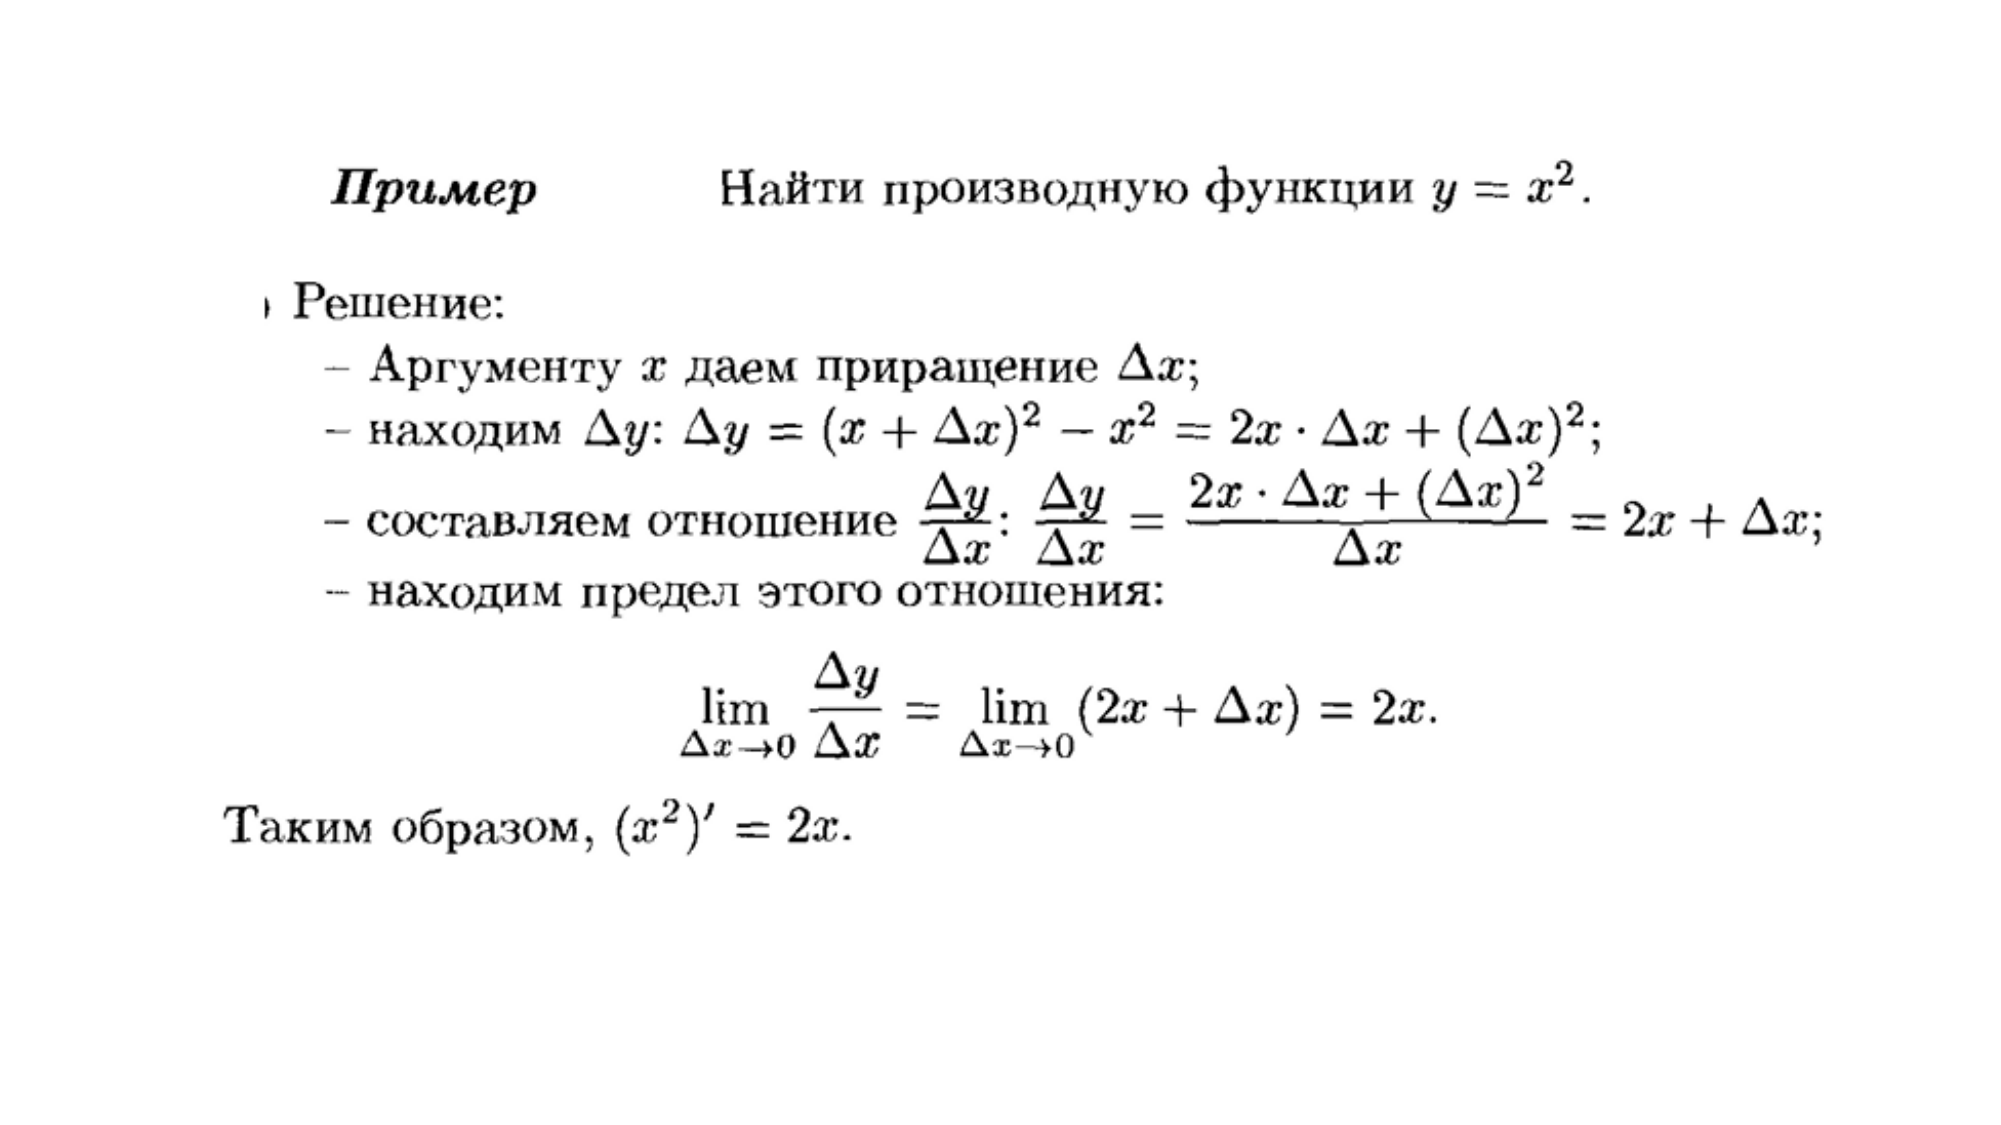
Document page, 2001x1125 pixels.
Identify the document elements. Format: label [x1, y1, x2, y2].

picture [165, 147, 1920, 867]
